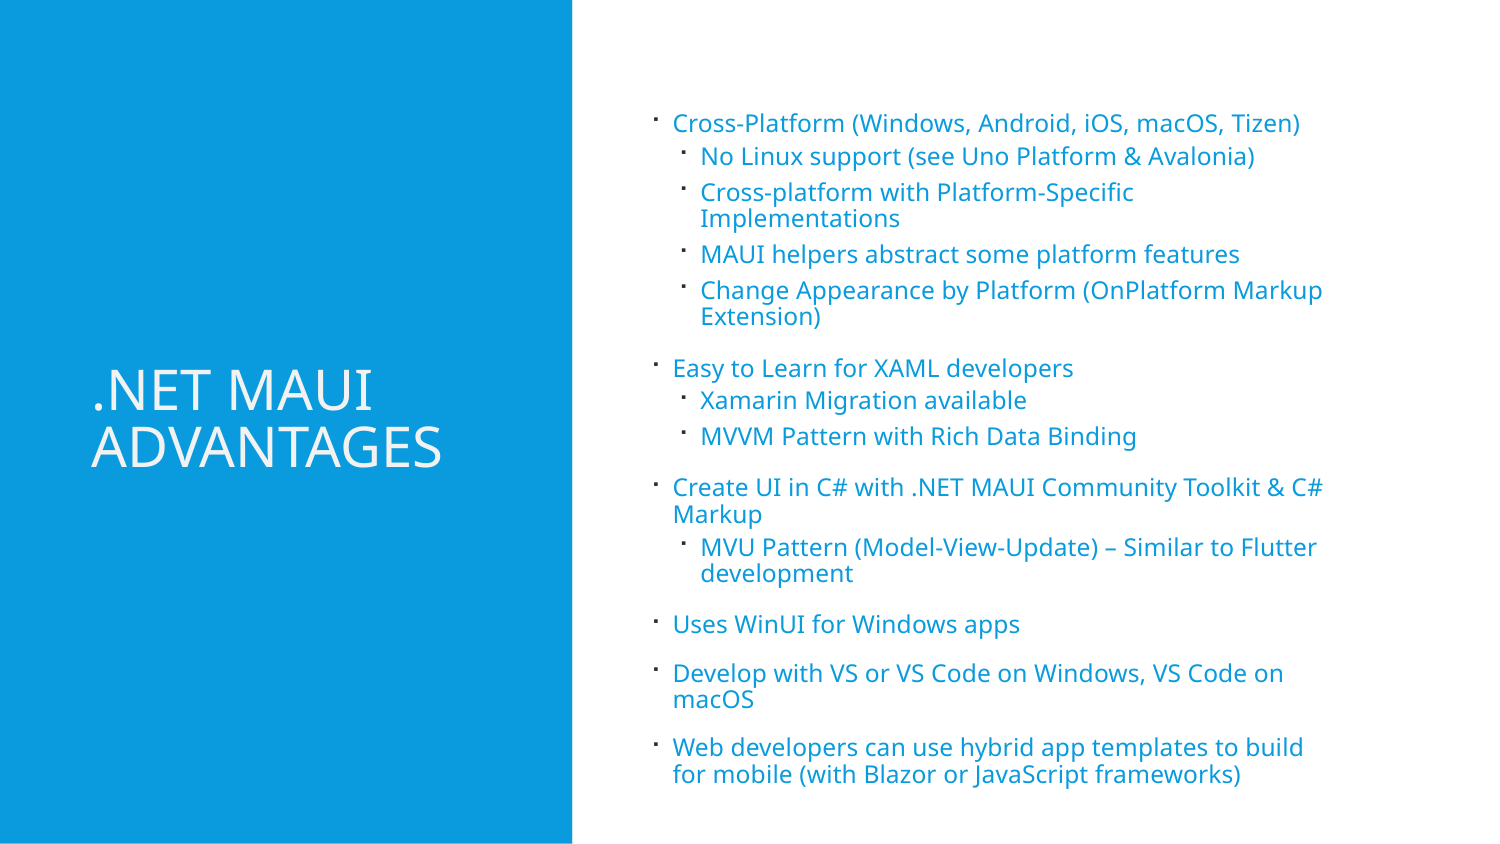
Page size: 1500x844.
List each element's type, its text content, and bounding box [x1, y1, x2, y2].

list Cross-Platform (Windows, Android, iOS, macOS, Tizen) No Linux support (see Uno Platform & Avalonia) Cross-platform with Platform-Specific Implementations MAUI helpers abstract some platform features Change Appearance by Platform (OnPlatform Markup Extension) Easy to Learn for XAML developers Xamarin Migration available MVVM Pattern with Rich Data Binding Create UI in C# with .NET MAUI Community Toolkit & C# Markup MVU Pattern (Model-View-Update) – Similar to Flutter development Uses WinUI for Windows apps Develop with VS or VS Code on Windows, VS Code on macOS Web developers can use hybrid app templates to build for mobile (with Blazor or JavaScript frameworks) [635, 103, 1352, 797]
title .NET MAUI Advantages [76, 103, 533, 741]
text_box [572, 0, 1500, 844]
text_box [0, 0, 572, 844]
